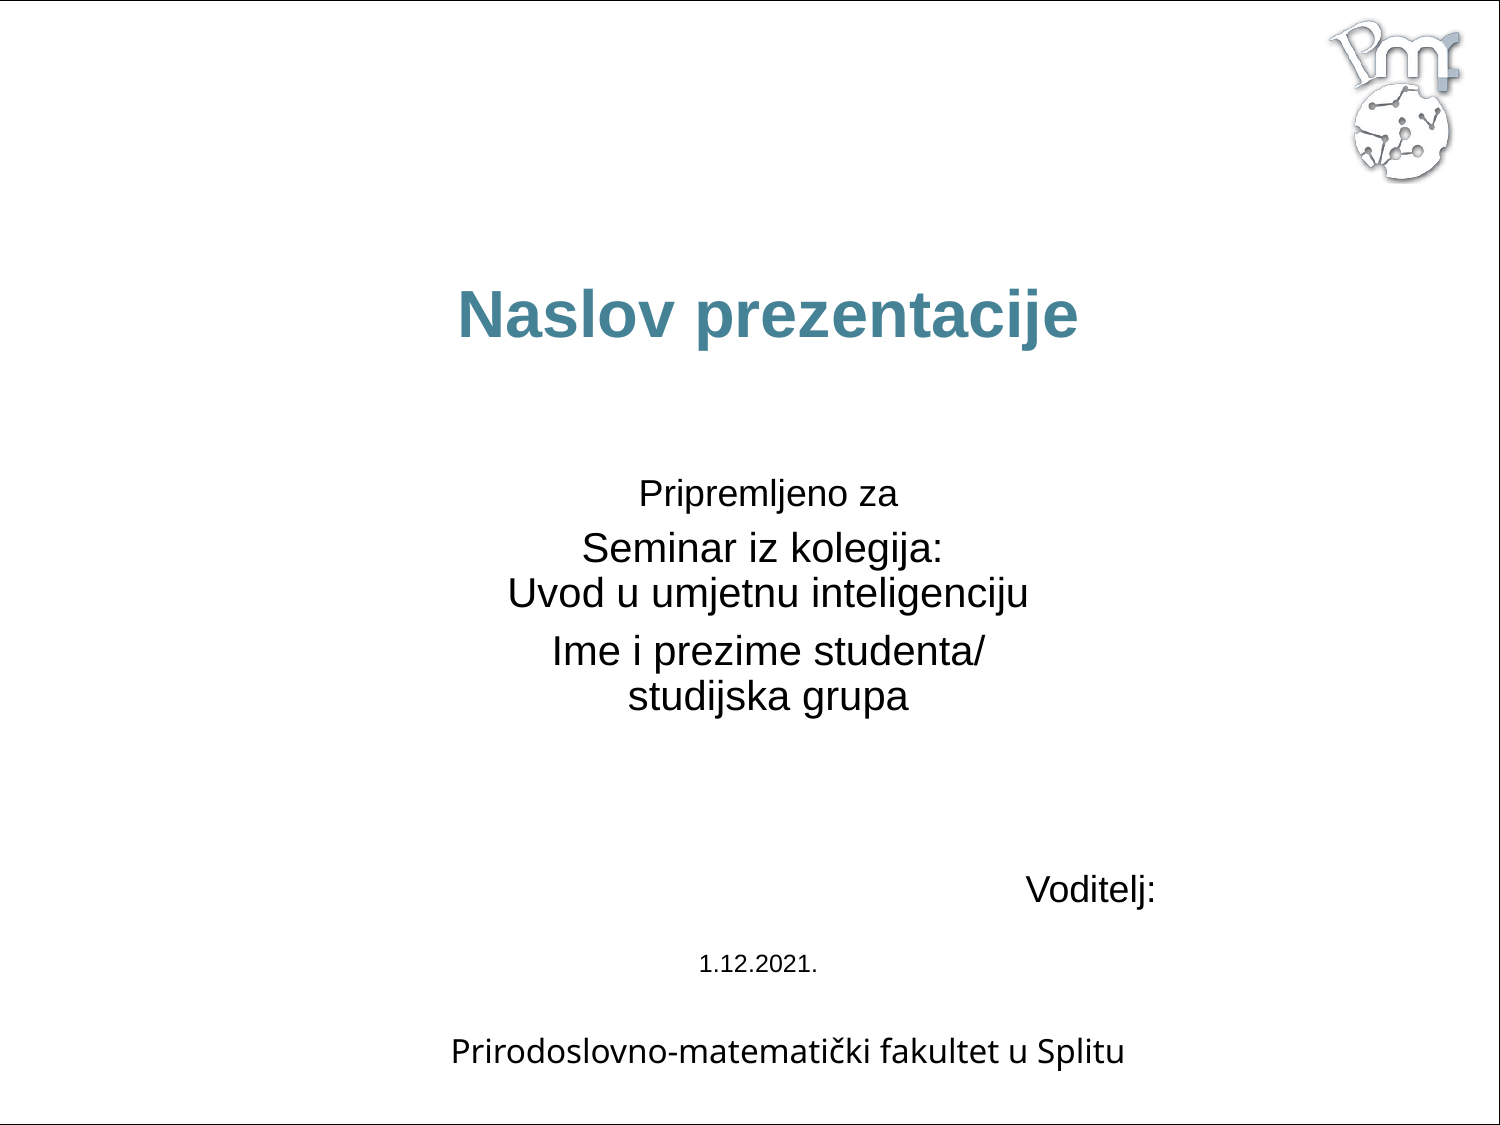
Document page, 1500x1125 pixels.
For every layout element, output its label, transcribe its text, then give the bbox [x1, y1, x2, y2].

text_box 1.12.2021. [684, 940, 833, 986]
text_box Voditelj: [1010, 857, 1183, 918]
title Naslov prezentacije [142, 278, 1395, 468]
picture [1310, 16, 1479, 184]
subtitle Pripremljeno za Seminar iz kolegija: Uvod u umjetnu inteligenciju Ime i prezime studenta/ studijska grupa [77, 468, 1460, 858]
